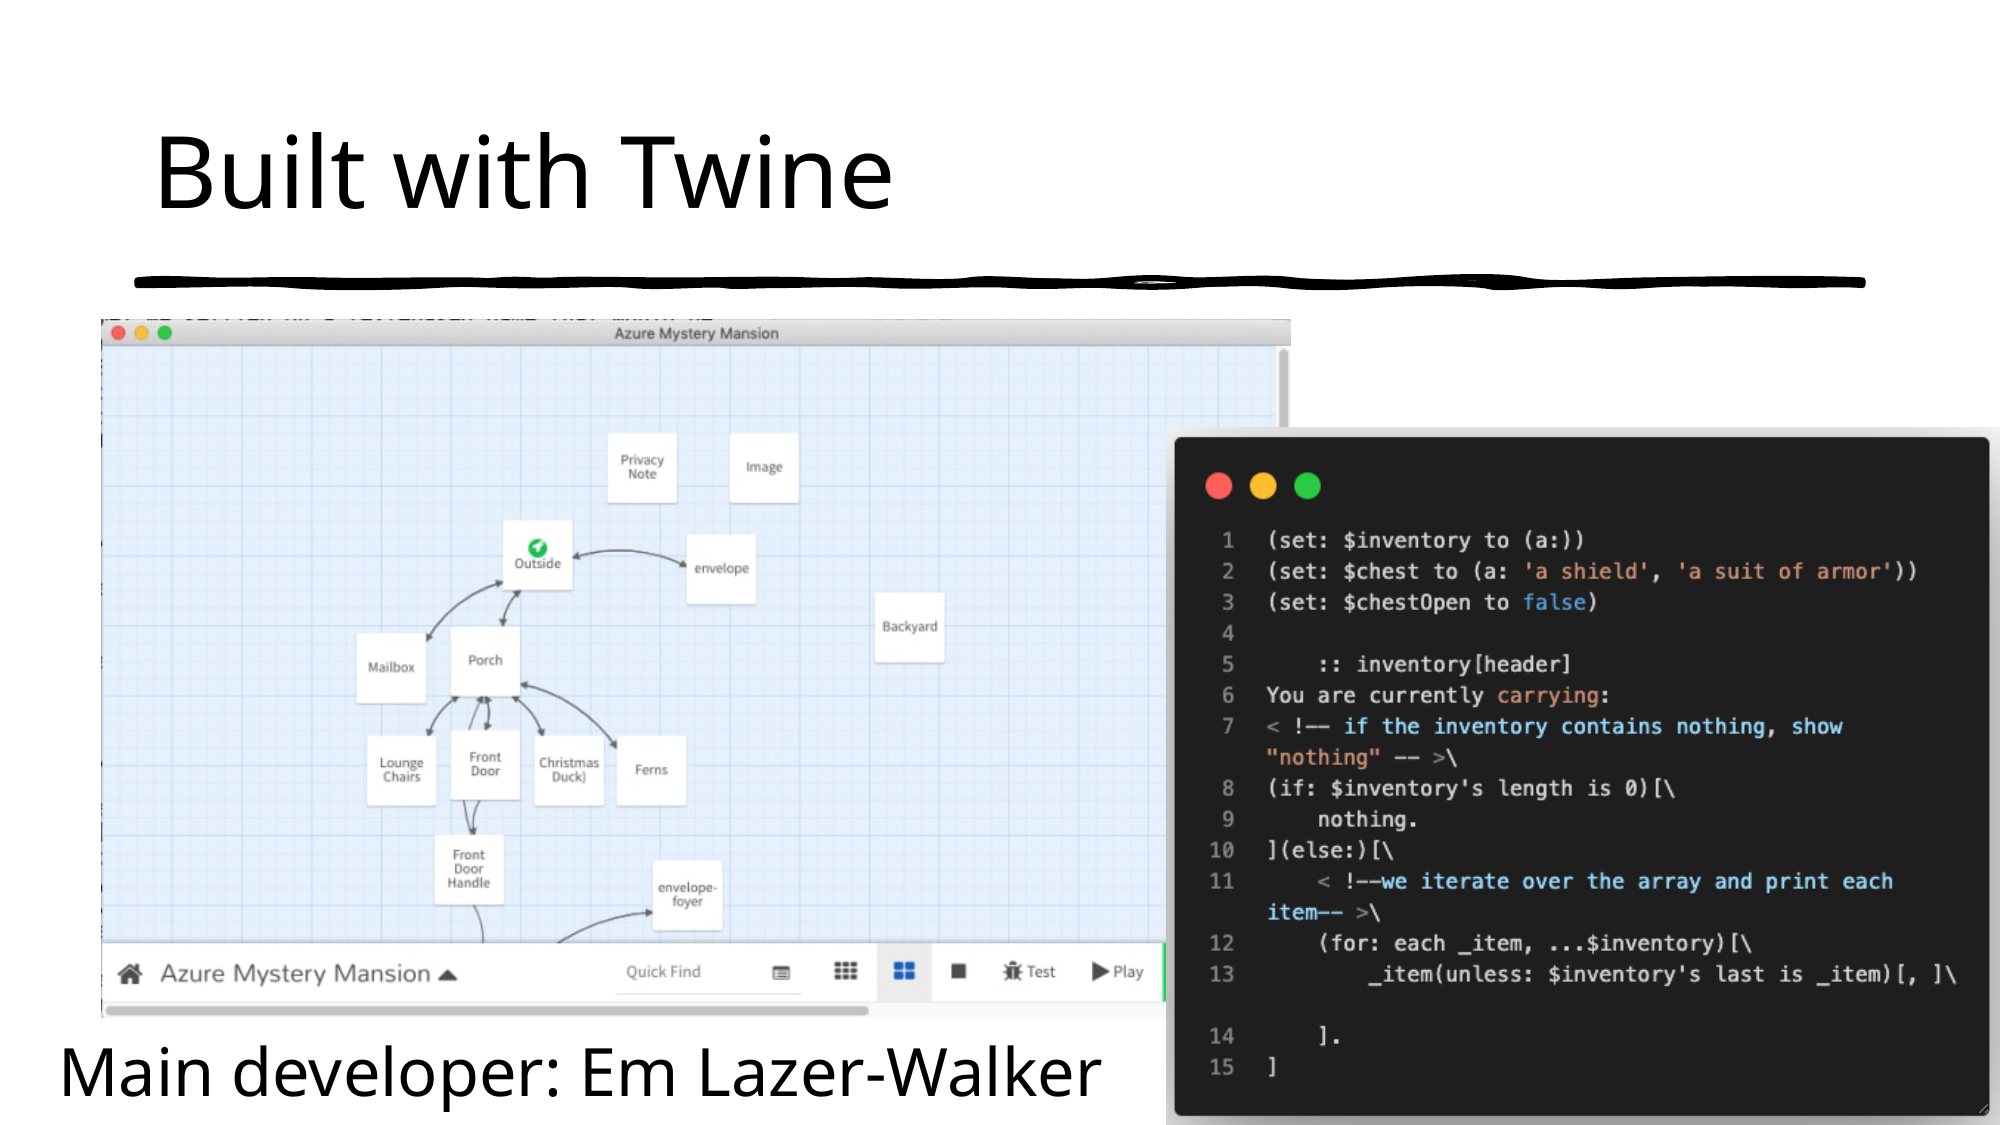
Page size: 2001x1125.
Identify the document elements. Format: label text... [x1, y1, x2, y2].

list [101, 319, 1291, 1018]
text_box Main developer: Em Lazer-Walker [43, 1022, 1119, 1118]
picture [1166, 427, 2000, 1125]
title Built with Twine [137, 59, 1863, 278]
